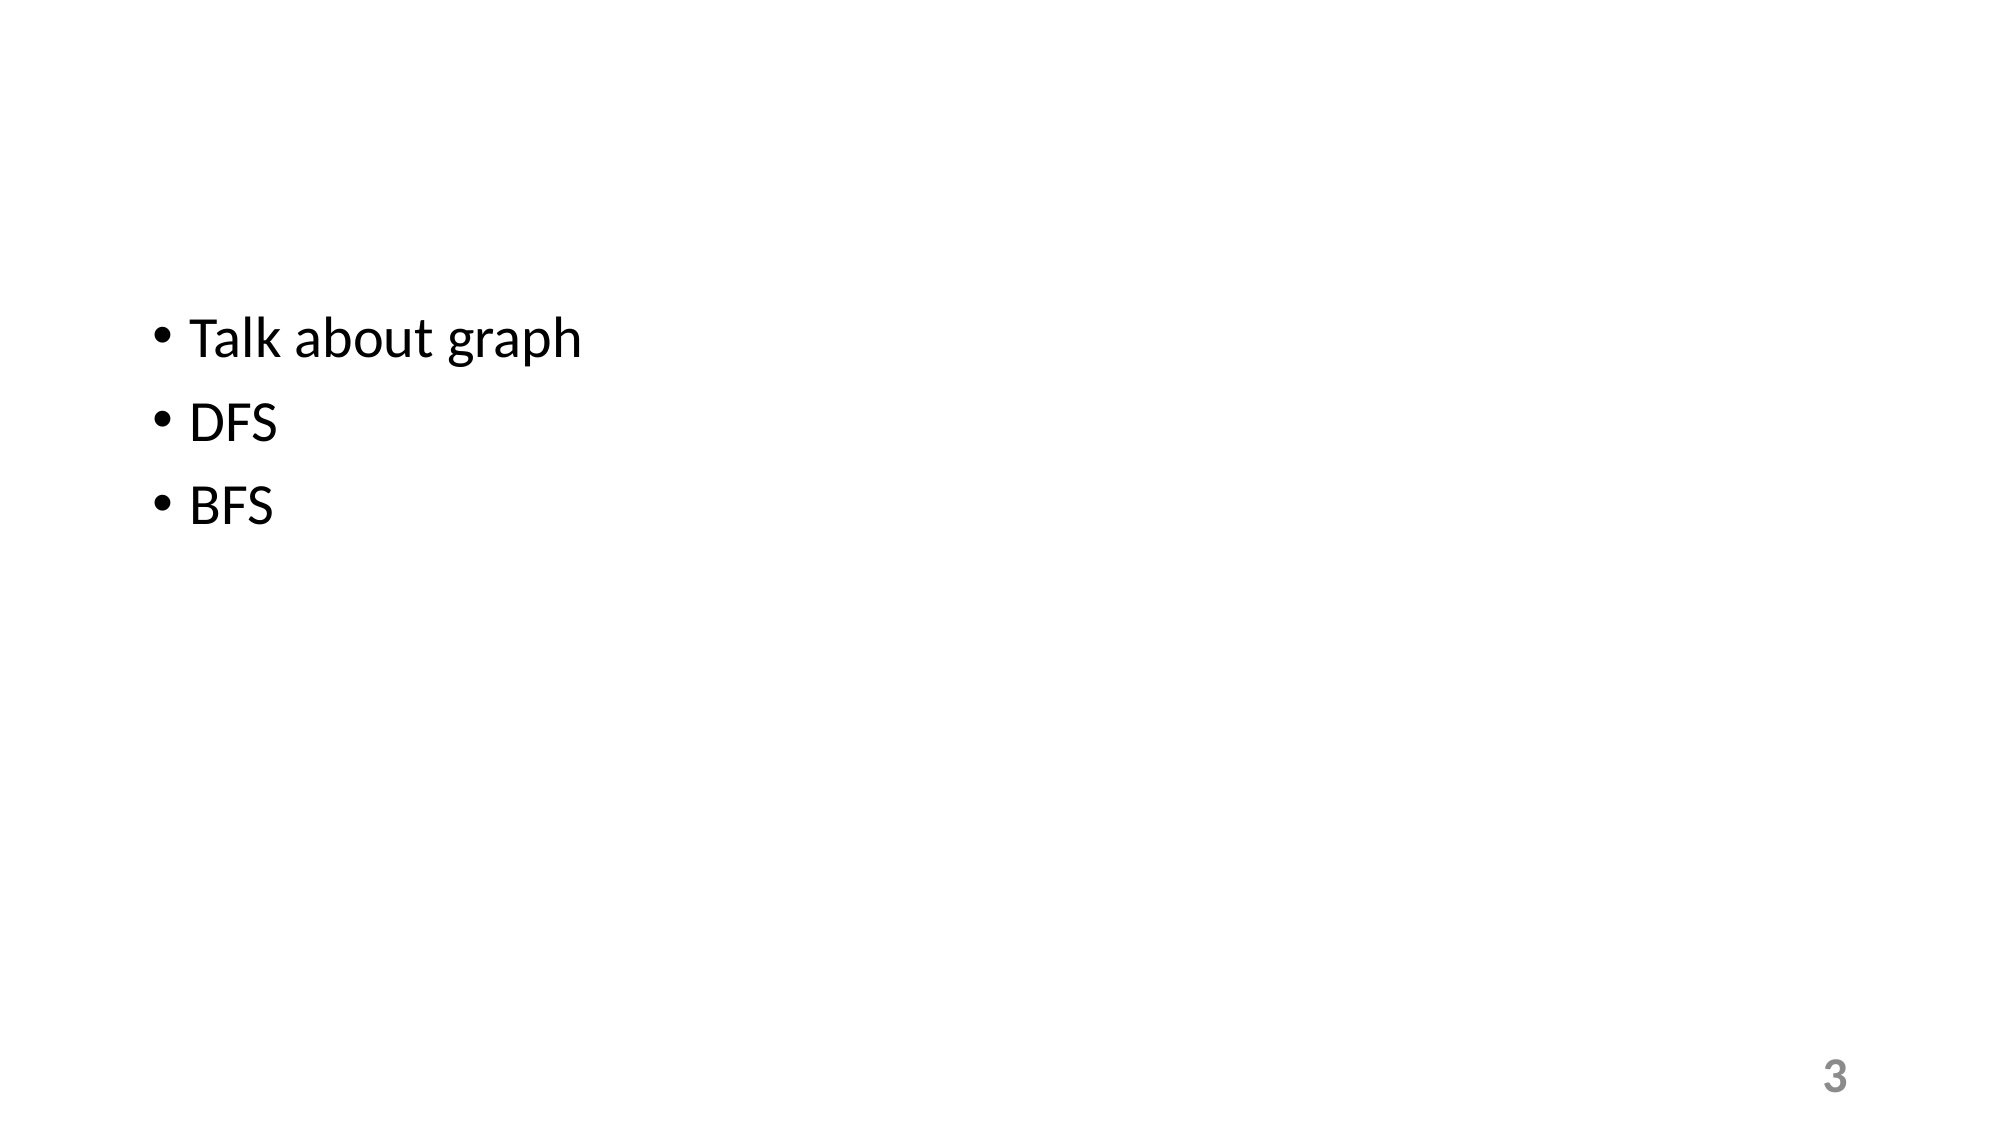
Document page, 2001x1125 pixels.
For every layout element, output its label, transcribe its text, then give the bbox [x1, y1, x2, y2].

list Talk about graph DFS BFS [137, 299, 1863, 1014]
slide_number 3 [1412, 1042, 1863, 1103]
